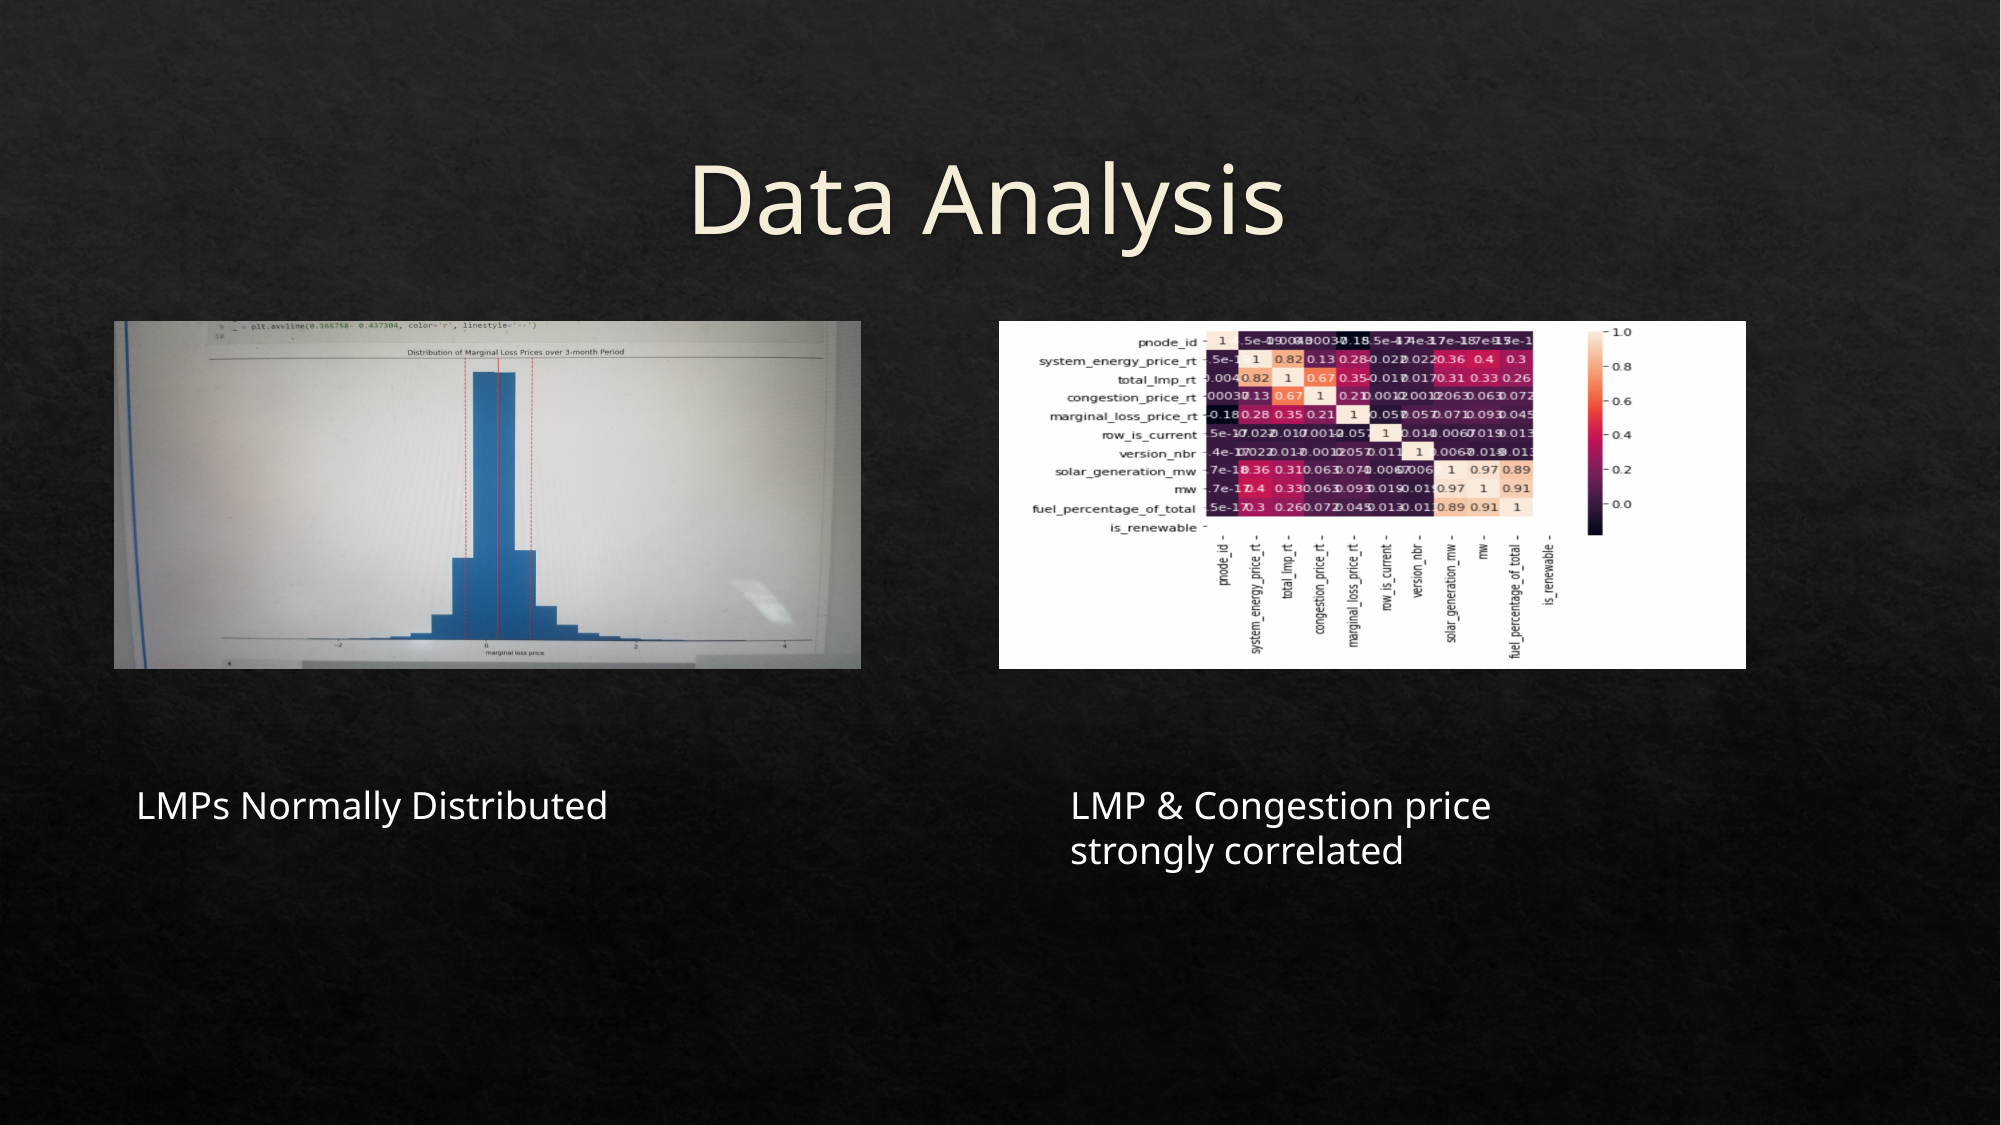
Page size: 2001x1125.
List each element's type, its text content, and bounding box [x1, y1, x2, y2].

picture [999, 320, 1747, 669]
title Data Analysis [149, 99, 1849, 307]
picture [114, 320, 861, 669]
text_box LMP & Congestion price strongly correlated [1055, 774, 1511, 880]
text_box LMPs Normally Distributed [121, 774, 634, 835]
